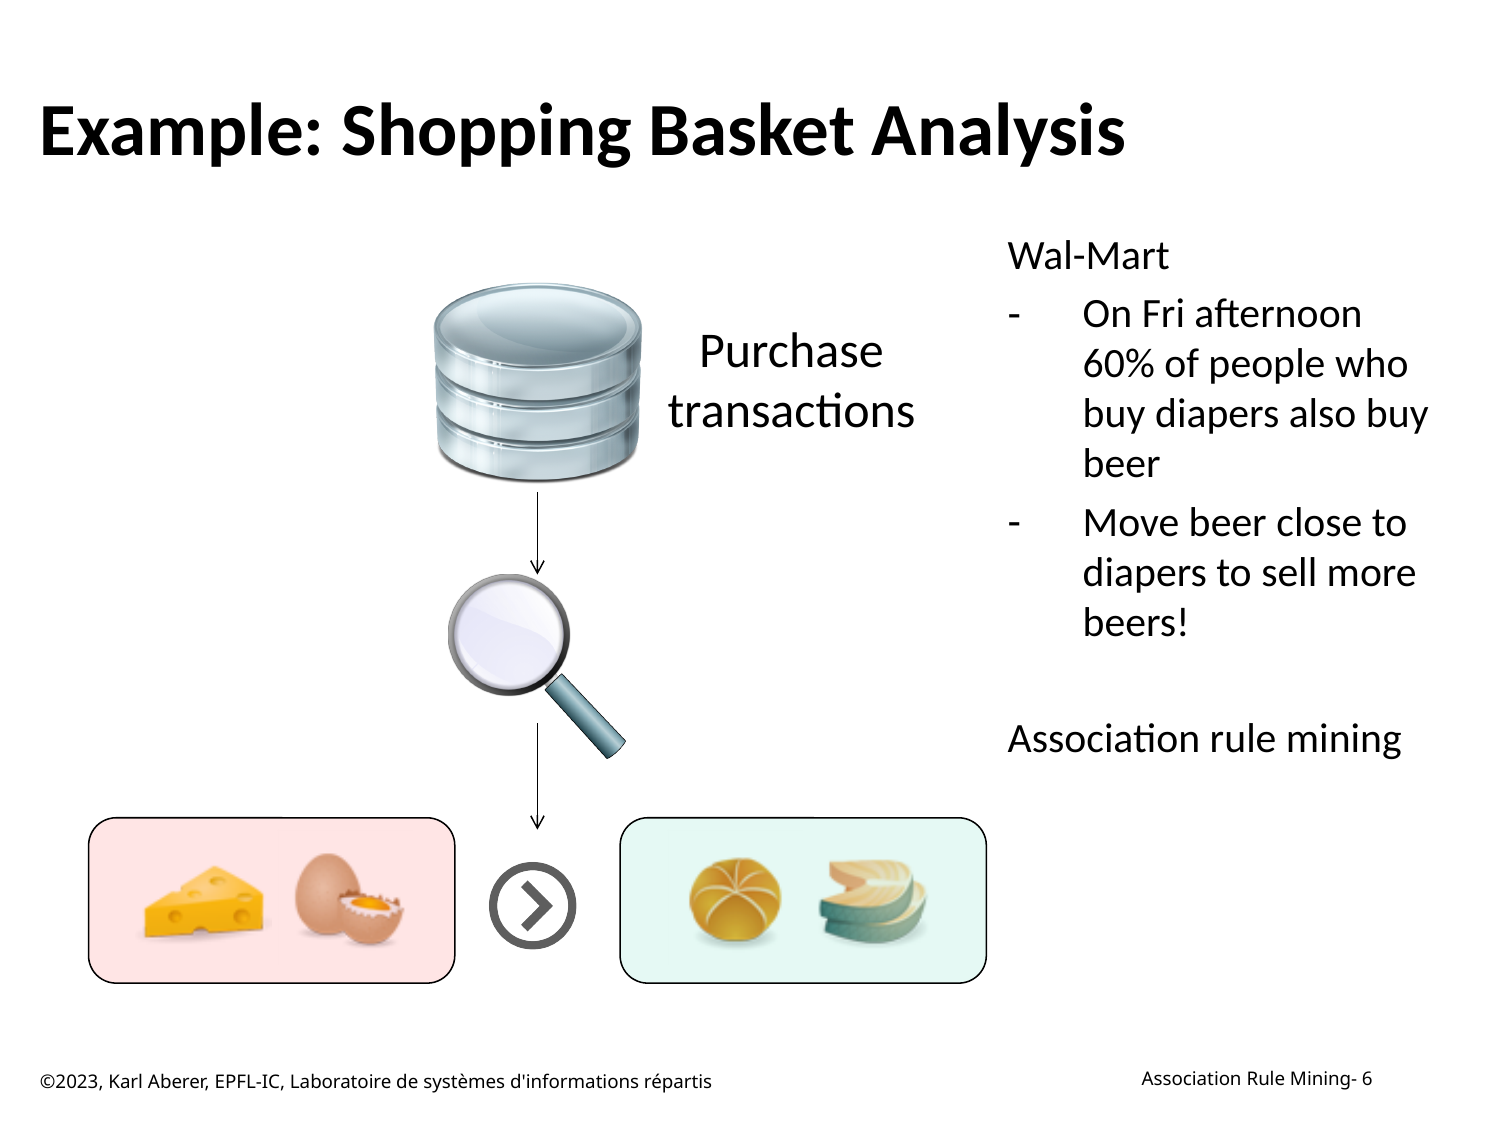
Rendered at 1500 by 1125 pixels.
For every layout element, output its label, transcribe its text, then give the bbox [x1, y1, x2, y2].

title Example: Shopping Basket Analysis [24, 49, 1388, 201]
picture [478, 851, 587, 960]
footer ©2023, Karl Aberer, EPFL-IC, Laboratoire de systèmes d'informations répartis [24, 1062, 988, 1101]
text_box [88, 817, 455, 984]
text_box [430, 279, 940, 760]
list Wal-Mart On Fri afternoon 60% of people who buy diapers also buy beer Move beer close to diapers to sell more beers! Association rule mining [992, 219, 1448, 1046]
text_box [619, 817, 987, 984]
